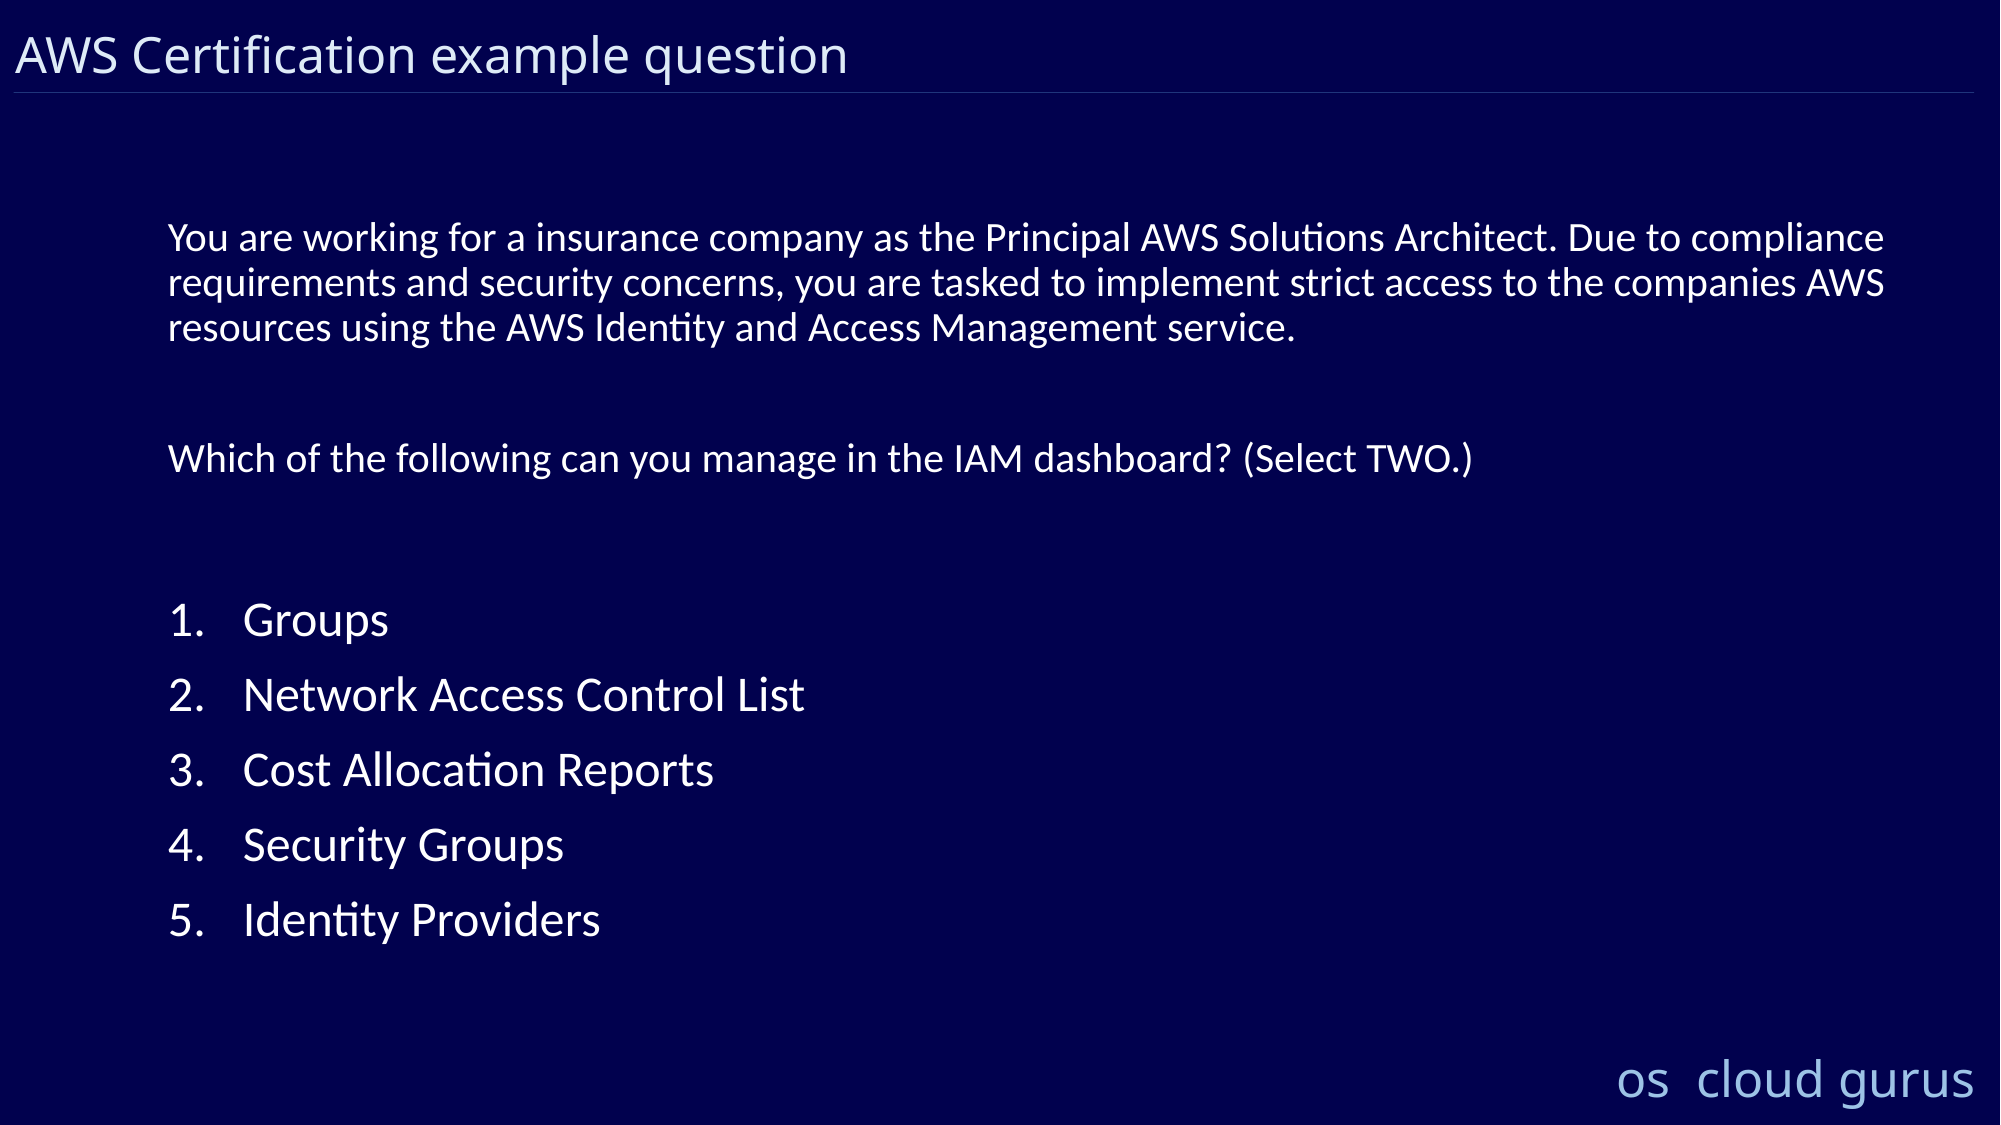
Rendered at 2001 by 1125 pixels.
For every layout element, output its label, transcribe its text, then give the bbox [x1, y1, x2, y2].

text_box os cloud gurus [1592, 1039, 2000, 1115]
text_box AWS Certification example question [0, 0, 1261, 116]
list You are working for a insurance company as the Principal AWS Solutions Architect. Due to compliance requirements and security concerns, you are tasked to implement strict access to the companies AWS resources using the AWS Identity and Access Management service. Which of the following can you manage in the IAM dashboard? (Select TWO.) [153, 207, 1913, 516]
text_box Groups Network Access Control List Cost Allocation Reports Security Groups Identity Providers [152, 586, 1878, 1092]
